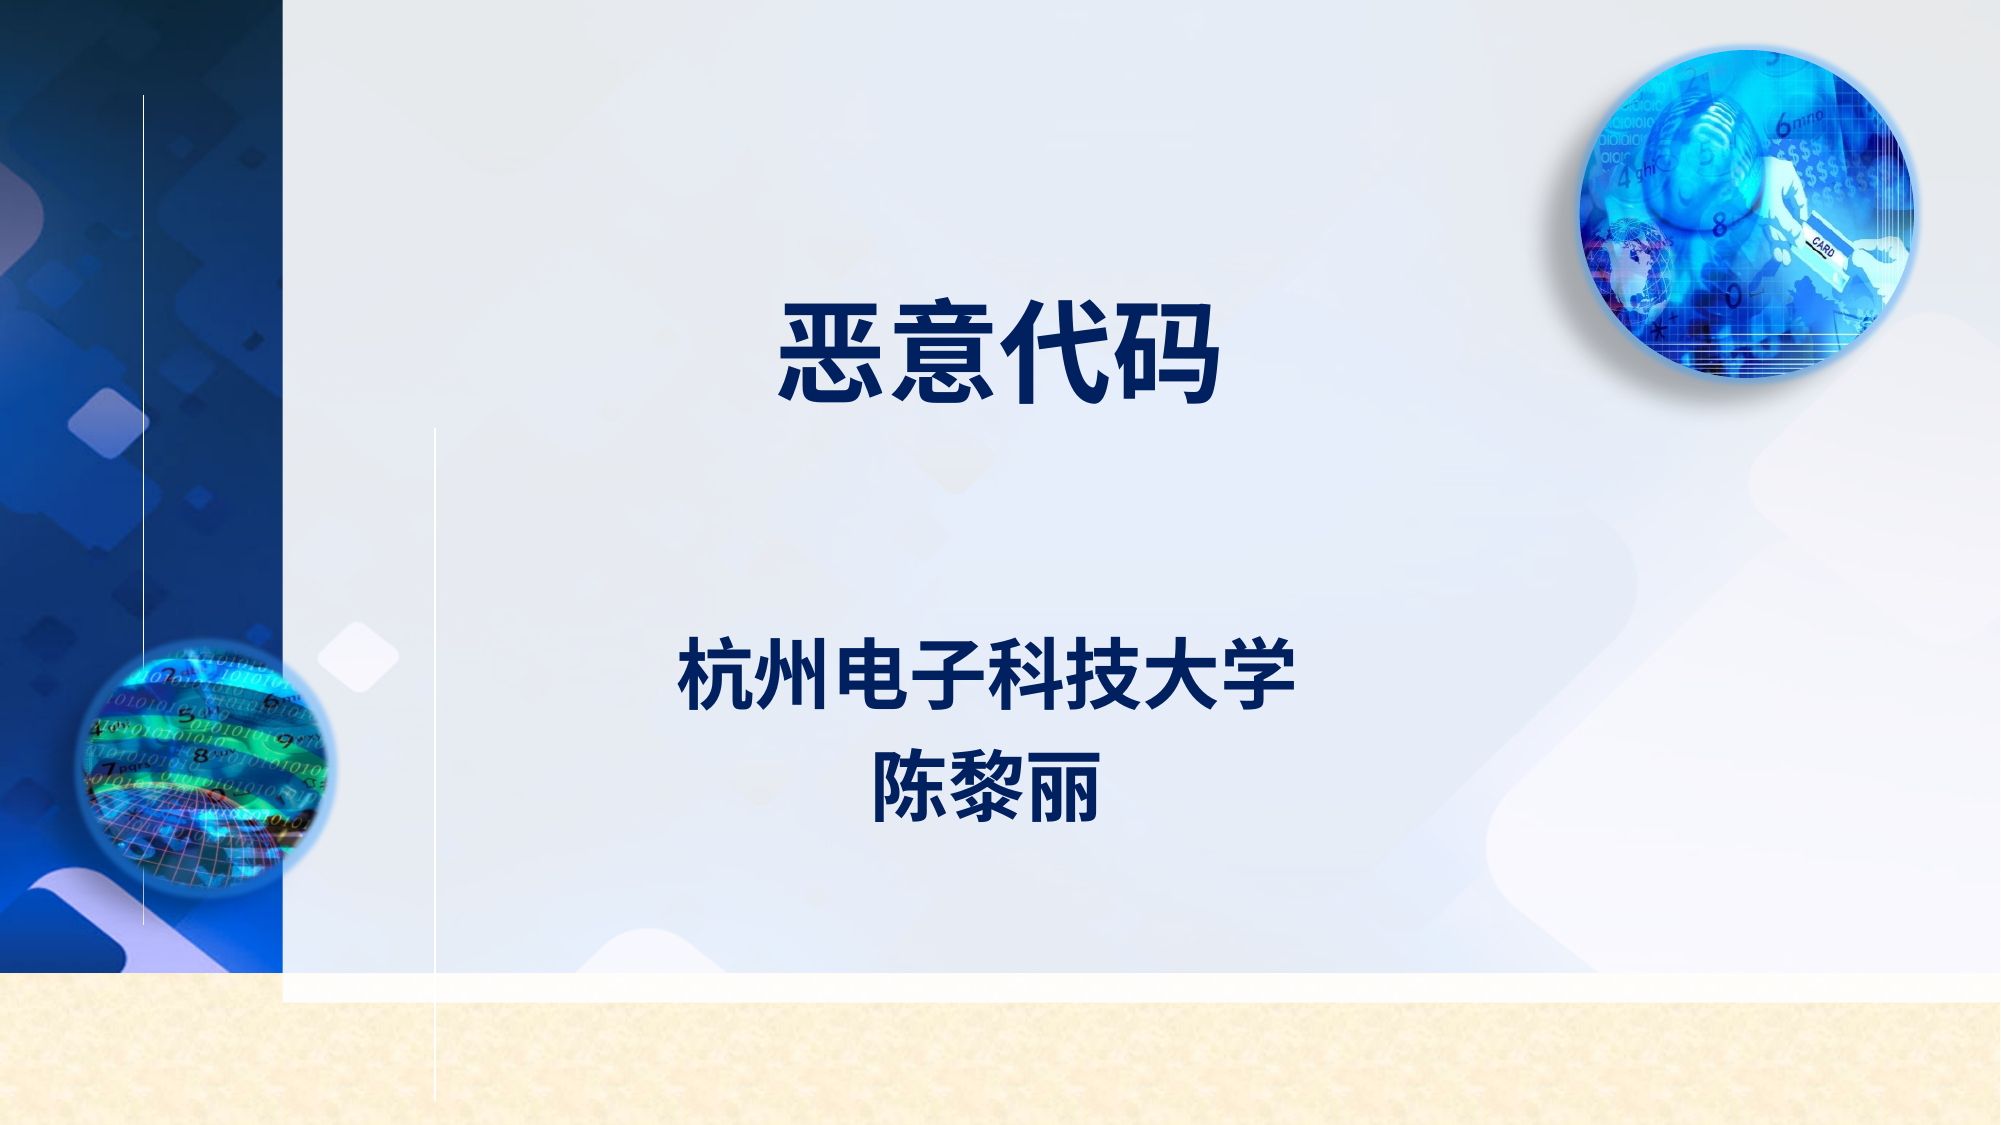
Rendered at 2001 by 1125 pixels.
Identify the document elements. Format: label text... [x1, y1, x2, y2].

text_box [1578, 48, 1916, 379]
text_box 杭州电子科技大学 陈黎丽 [562, 599, 1413, 839]
text_box 恶意代码 [280, 274, 1720, 424]
text_box [88, 652, 324, 885]
picture [0, 0, 2001, 1125]
